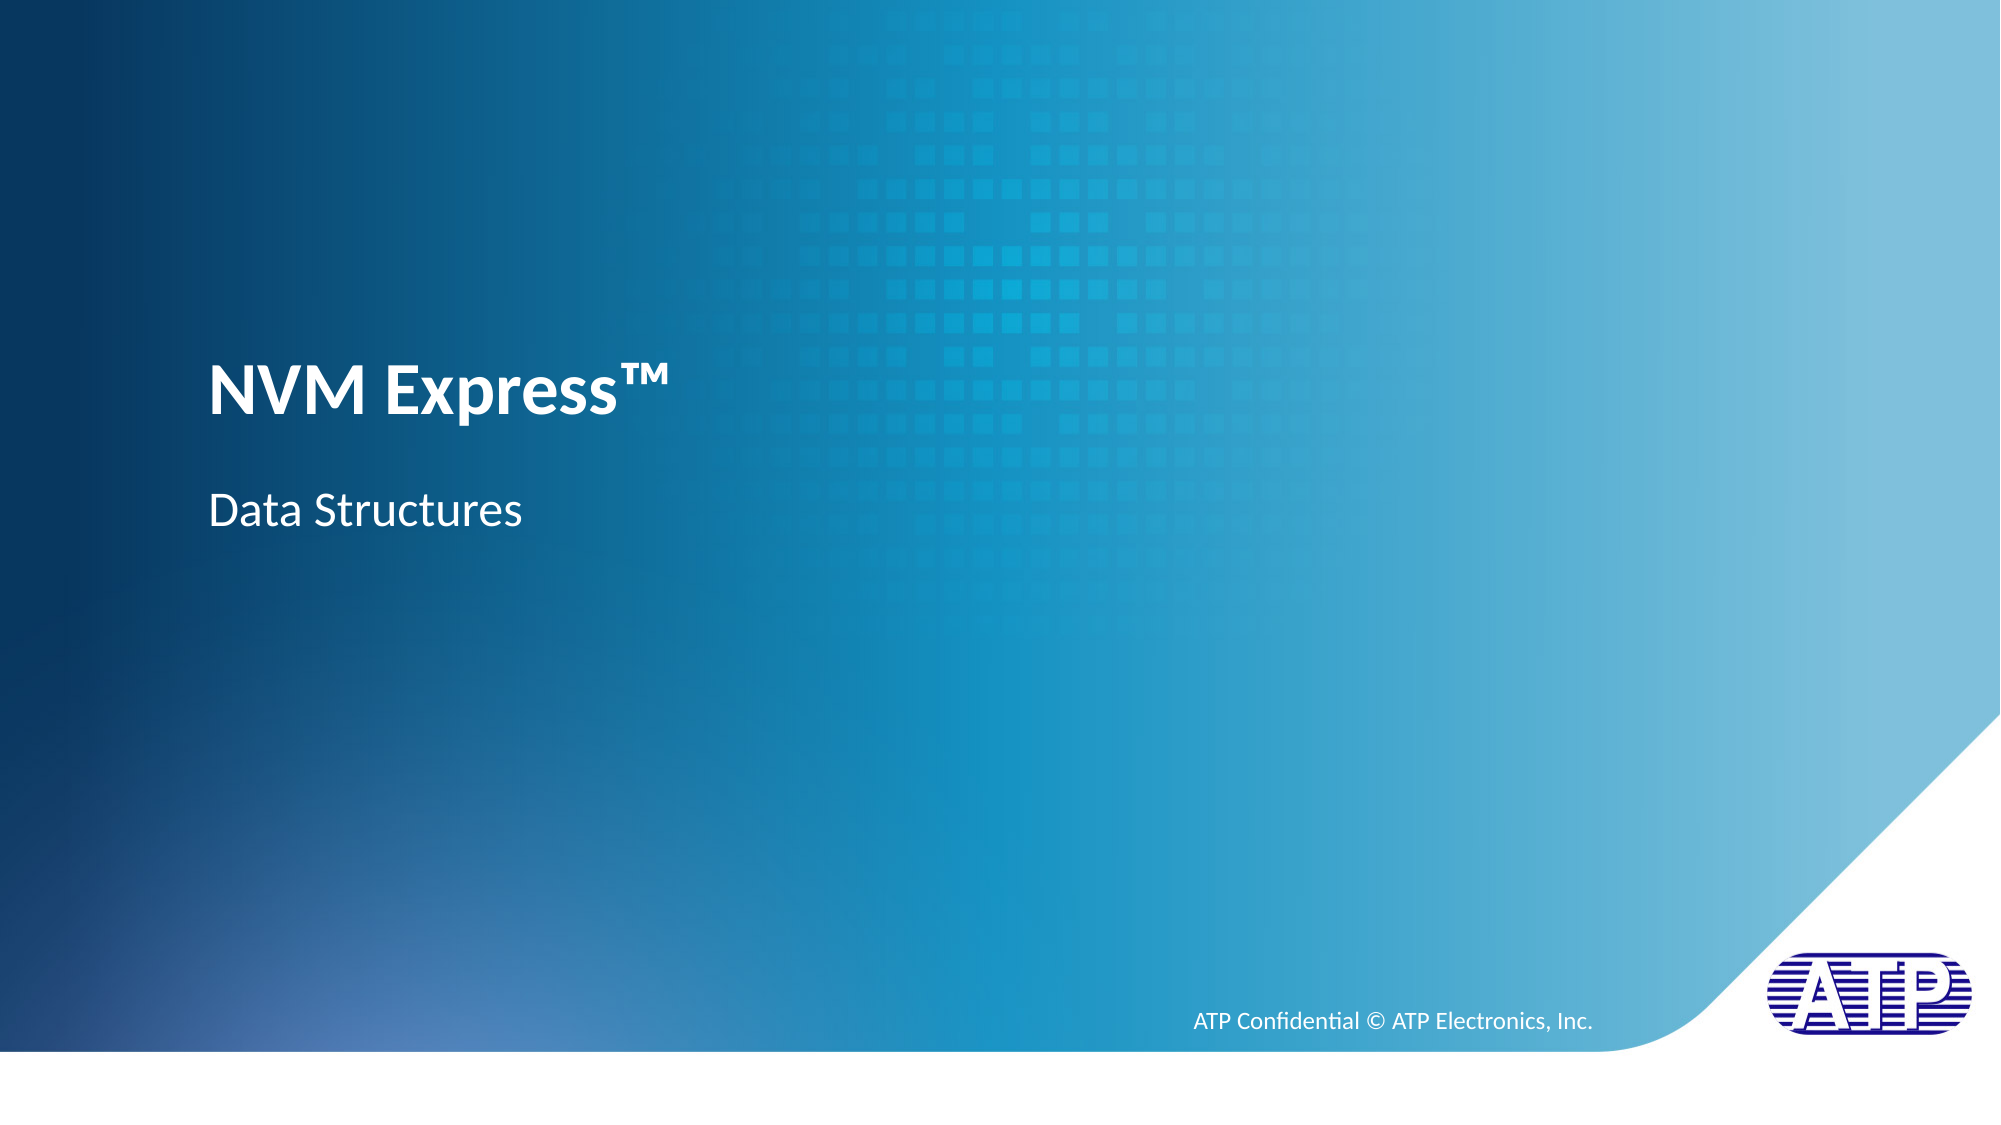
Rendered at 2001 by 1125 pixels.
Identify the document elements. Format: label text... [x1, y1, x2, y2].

picture [0, 0, 2000, 1125]
list NVM Express™ [193, 331, 1814, 469]
list Data Structures [193, 469, 1814, 583]
